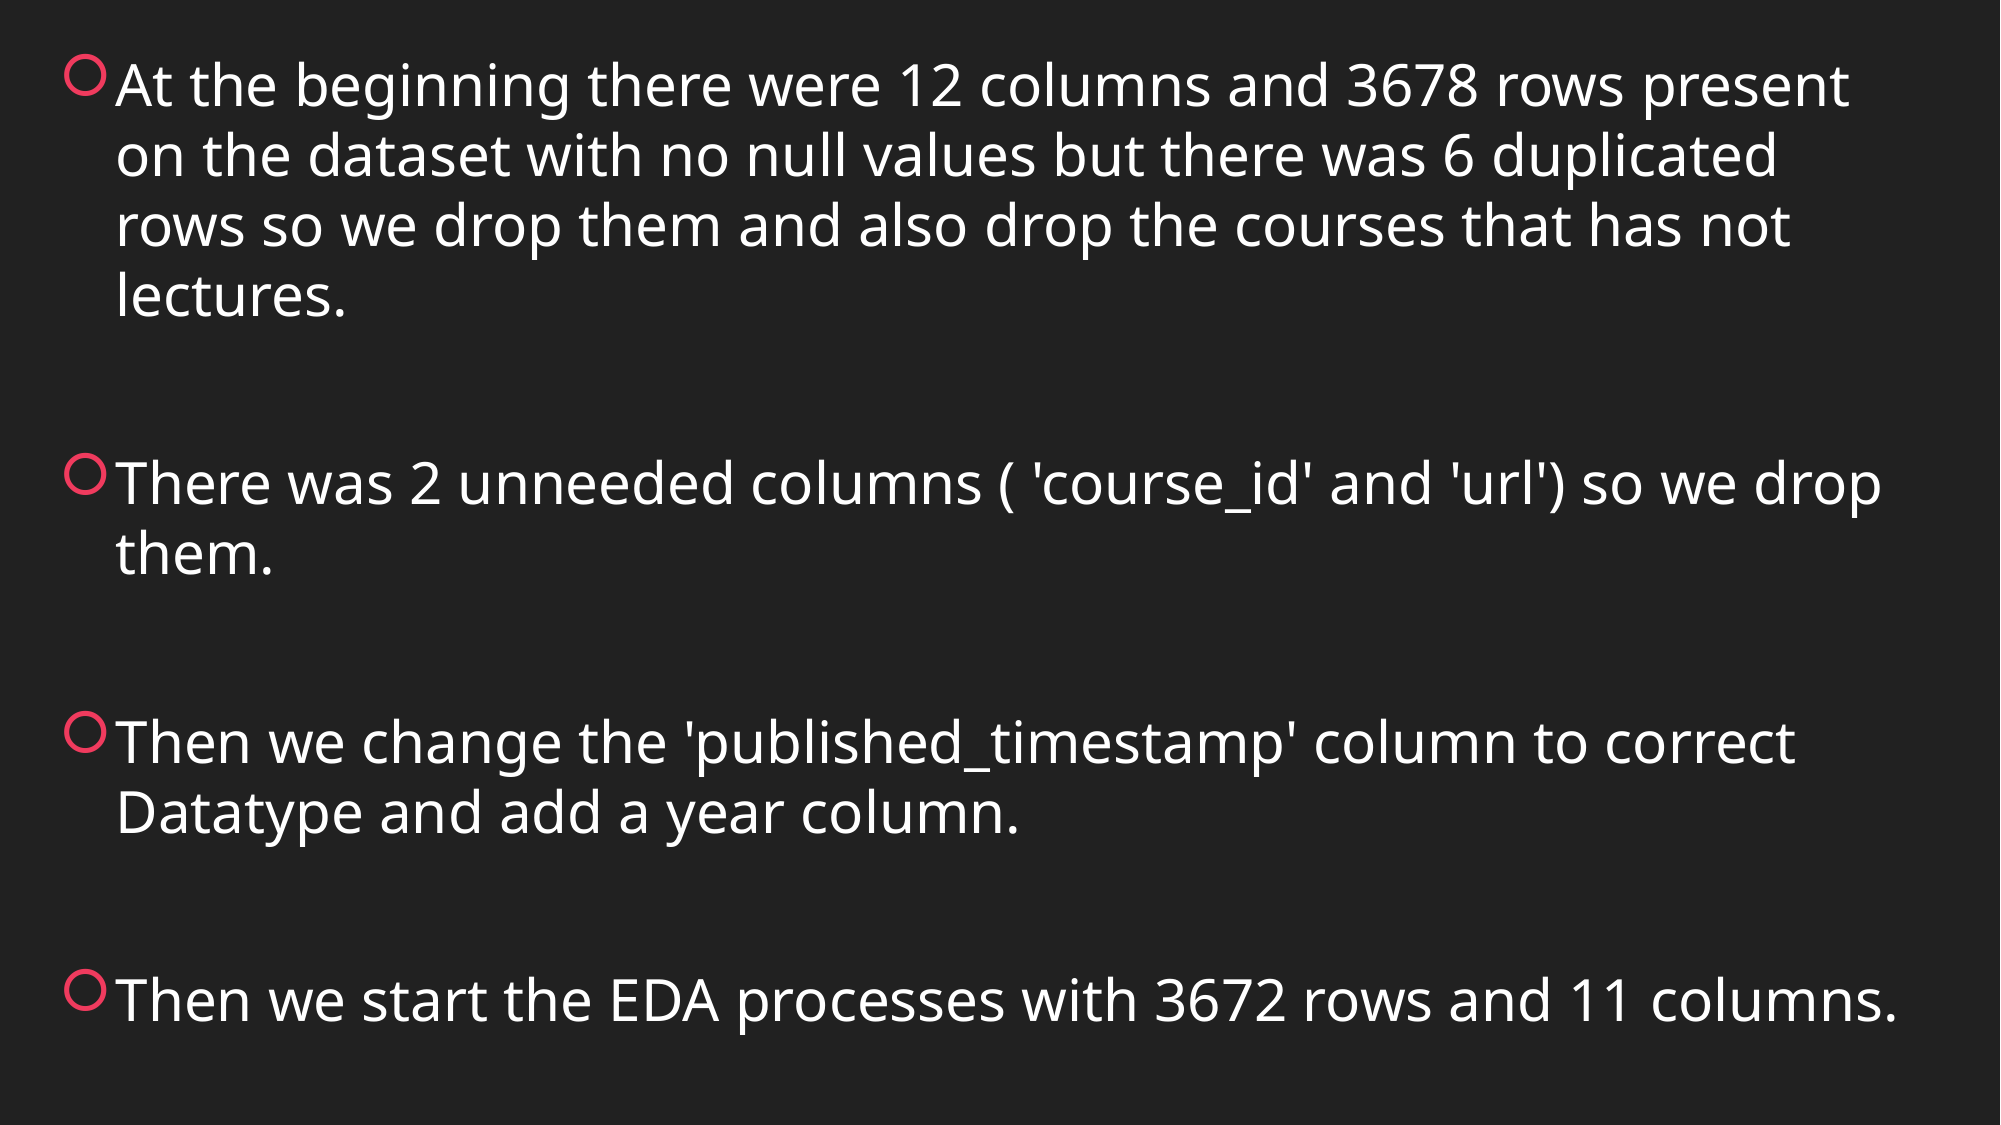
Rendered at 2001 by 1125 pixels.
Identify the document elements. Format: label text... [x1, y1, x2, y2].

text_box At the beginning there were 12 columns and 3678 rows present on the dataset with no null values but there was 6 duplicated rows so we drop them and also drop the courses that has not lectures. There was 2 unneeded columns ( 'course_id' and 'url') so we drop them. Then we change the 'published_timestamp' column to correct Datatype and add a year column. Then we start the EDA processes with 3672 rows and 11 columns. [44, 40, 1925, 1065]
